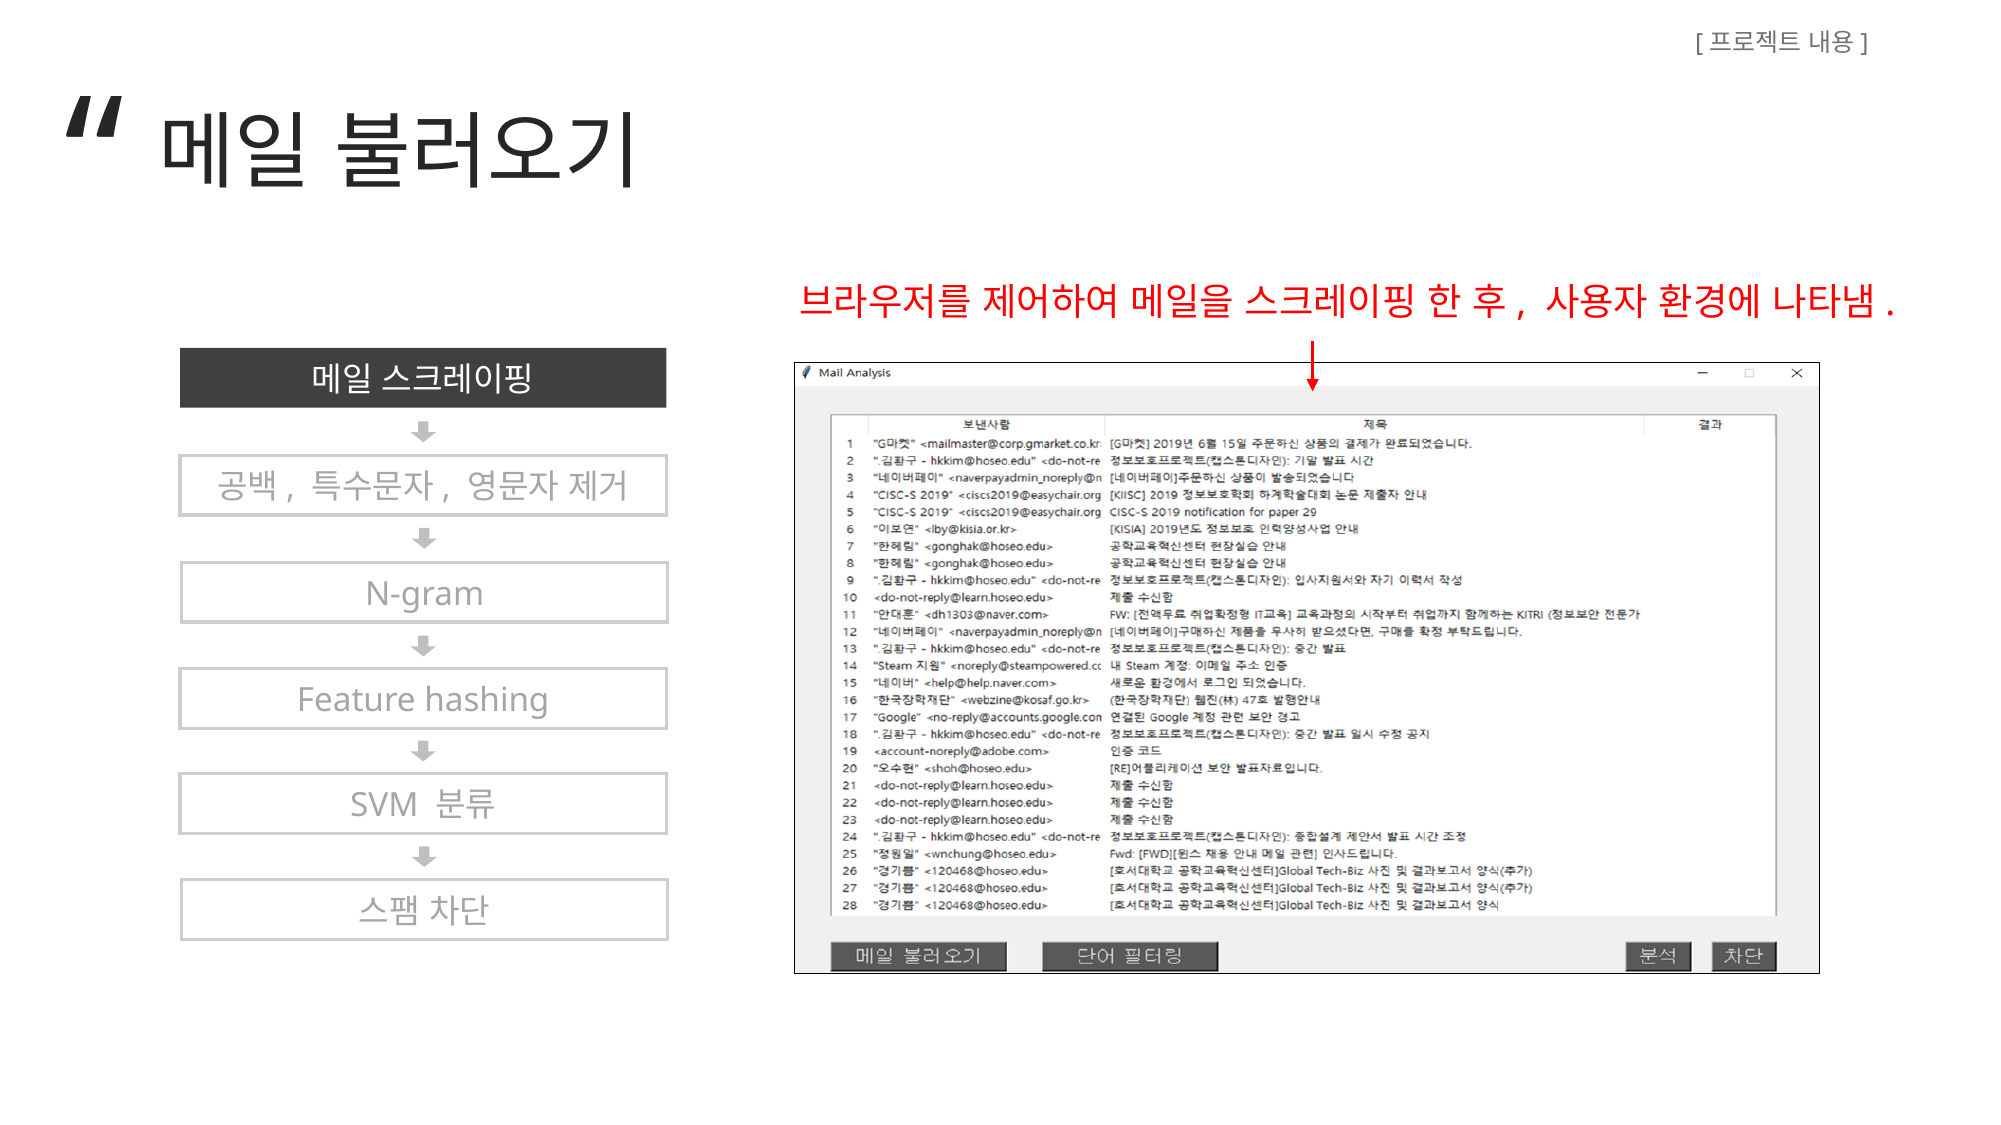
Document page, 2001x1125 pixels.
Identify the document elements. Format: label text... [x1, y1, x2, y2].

text_box [407, 634, 439, 658]
text_box [408, 526, 441, 550]
text_box 스팸 차단 [180, 879, 669, 941]
text_box [프로젝트 내용] [1680, 21, 1980, 93]
text_box [408, 845, 441, 869]
text_box 공백, 특수문자, 영문자 제거 [179, 454, 668, 516]
text_box Feature hashing [179, 668, 668, 729]
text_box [784, 270, 1946, 974]
text_box “ [49, 41, 175, 257]
text_box 메일 스크레이핑 [179, 347, 668, 409]
text_box [407, 739, 439, 763]
text_box N-gram [180, 561, 669, 623]
text_box 메일 불러오기 [175, 90, 1142, 205]
text_box SVM 분류 [179, 773, 668, 834]
text_box [407, 420, 439, 444]
